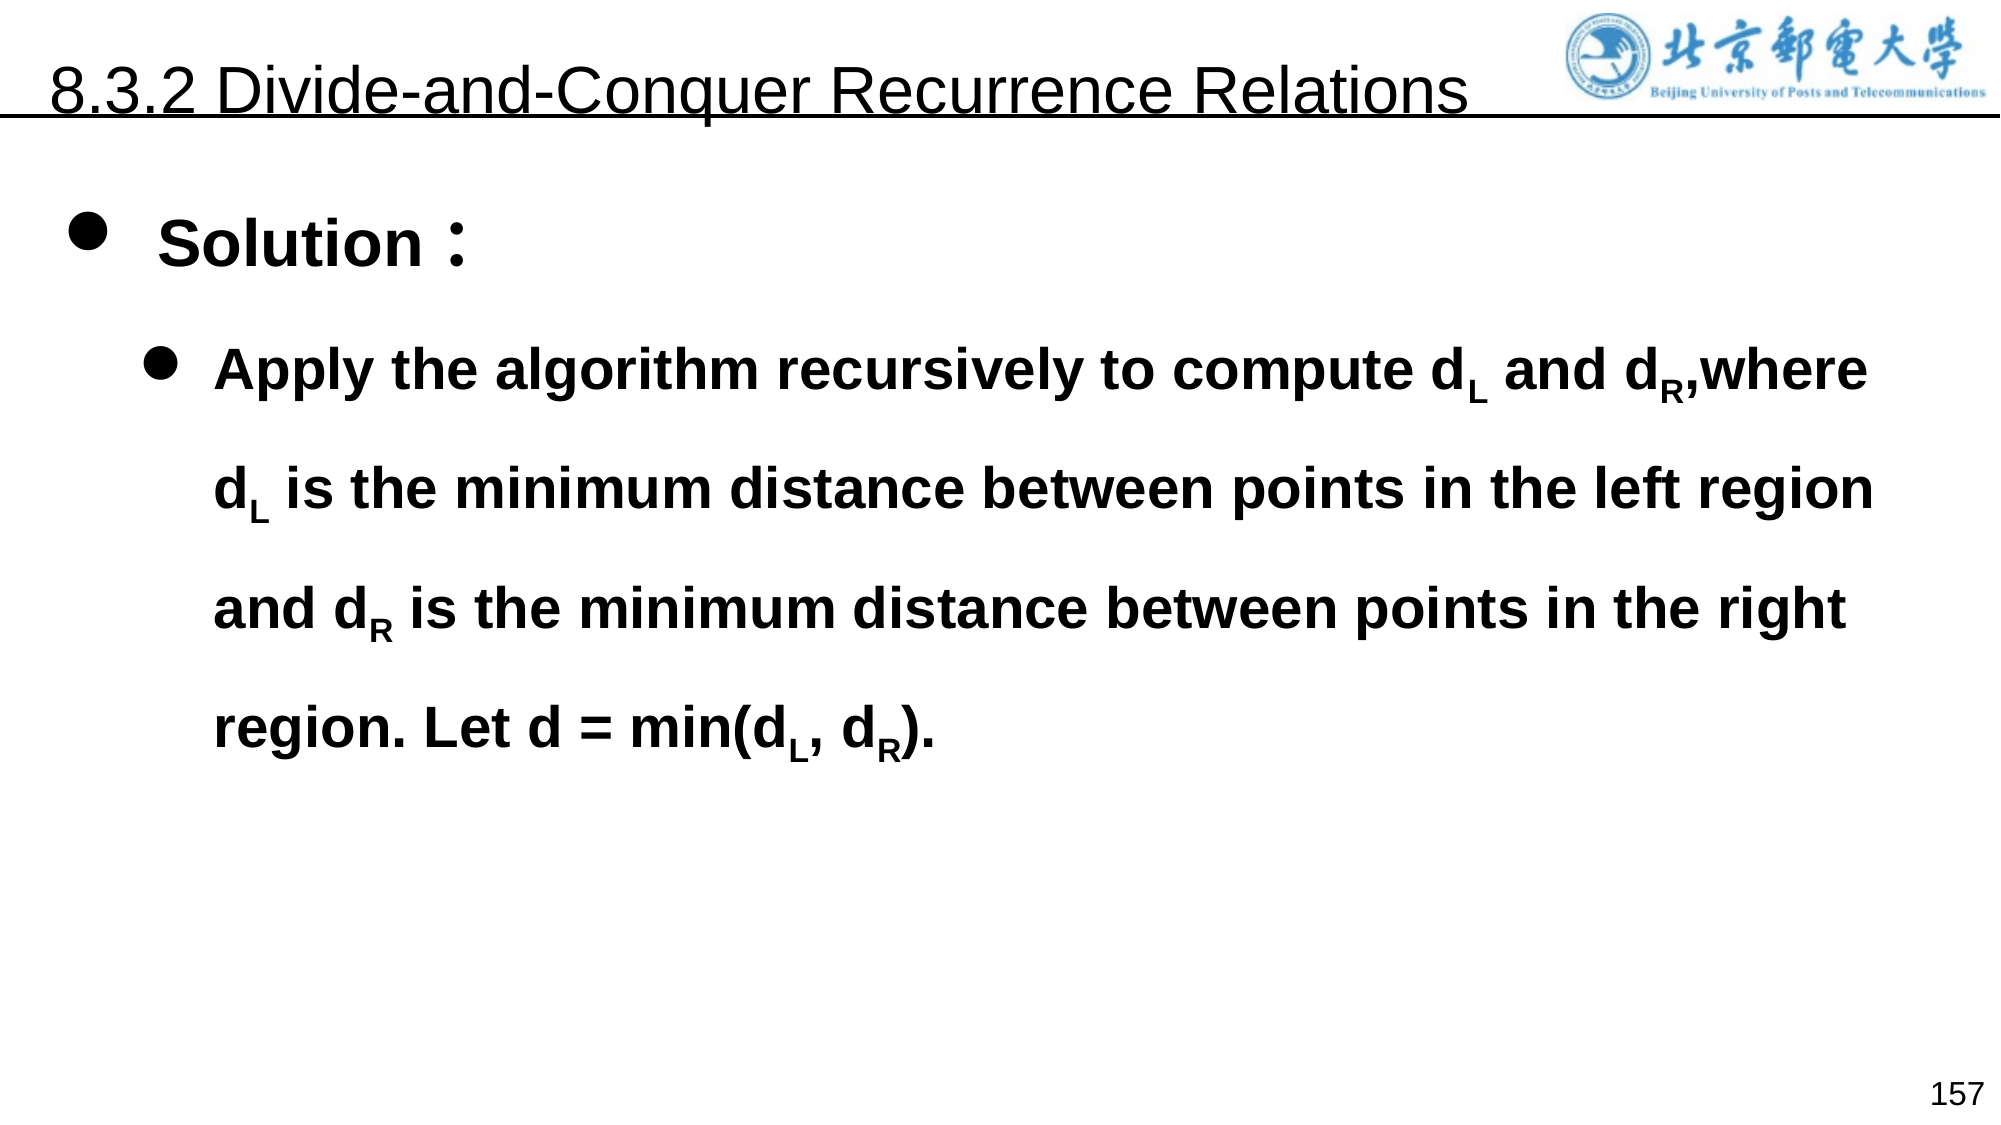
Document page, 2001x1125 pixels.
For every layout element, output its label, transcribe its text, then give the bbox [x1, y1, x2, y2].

picture [1849, 13, 1988, 101]
text_box Solution： Apply the algorithm recursively to compute dL and dR,where dL is the minimum distance between points in the left region and dR is the minimum distance between points in the right region. Let d = min(dL, dR). [48, 152, 1901, 1038]
text_box 8.3.2 Divide-and-Conquer Recurrence Relations [34, 0, 1849, 135]
